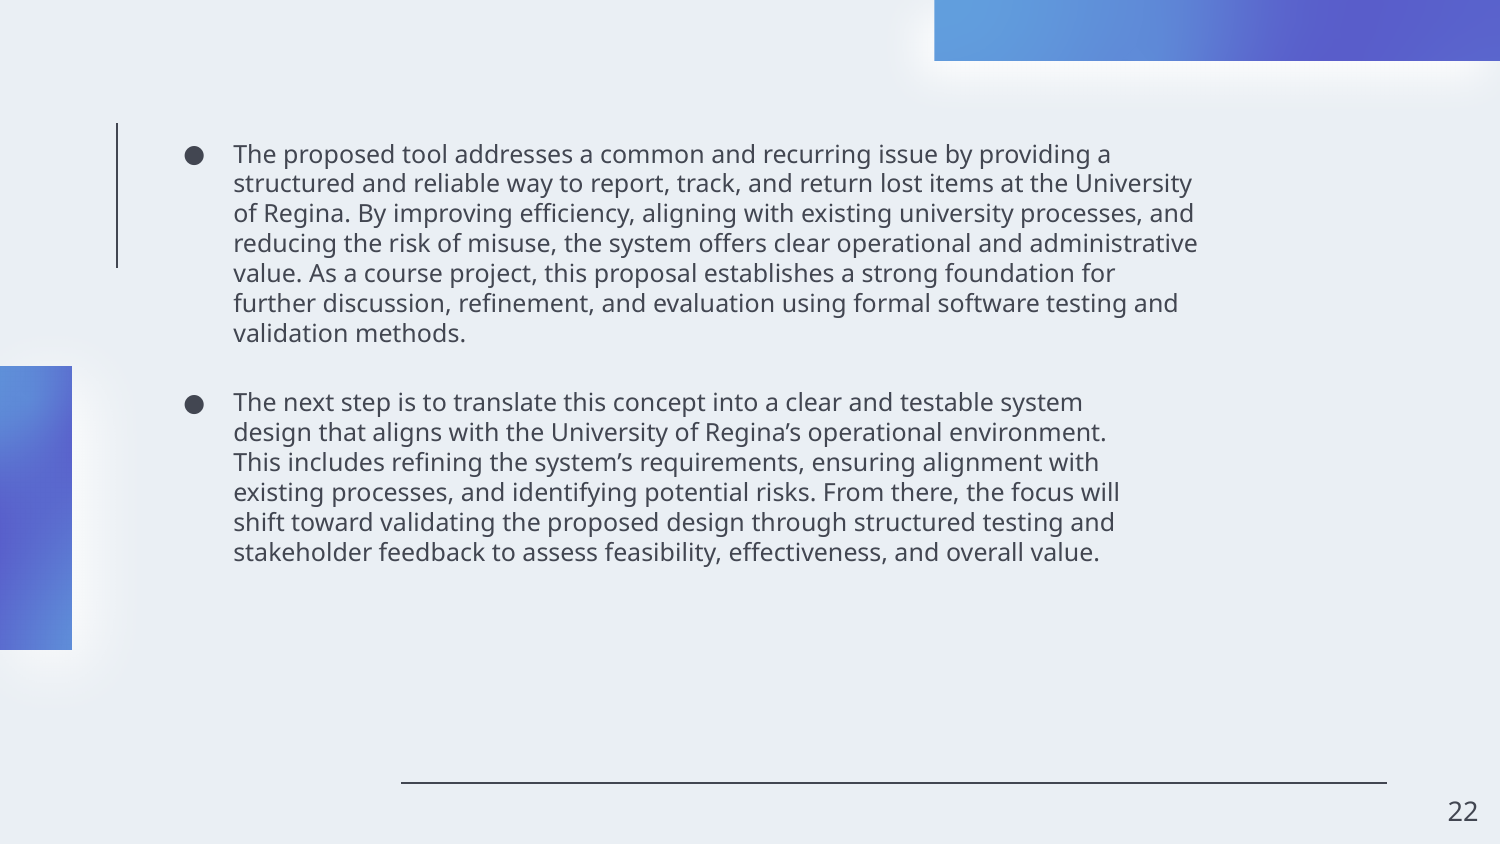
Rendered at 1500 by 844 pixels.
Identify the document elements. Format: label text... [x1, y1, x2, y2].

picture [934, 0, 1500, 61]
picture [0, 366, 72, 650]
text_box The next step is to translate this concept into a clear and testable system design that aligns with the University of Regina’s operational environment. This includes refining the system’s requirements, ensuring alignment with existing processes, and identifying potential risks. From there, the focus will shift toward validating the proposed design through structured testing and stakeholder feedback to assess feasibility, effectiveness, and overall value. [143, 371, 1161, 593]
slide_number ‹#› [1403, 779, 1494, 844]
text_box The proposed tool addresses a common and recurring issue by providing a structured and reliable way to report, track, and return lost items at the University of Regina. By improving efficiency, aligning with existing university processes, and reducing the risk of misuse, the system offers clear operational and administrative value. As a course project, this proposal establishes a strong foundation for further discussion, refinement, and evaluation using formal software testing and validation methods. [143, 123, 1216, 363]
